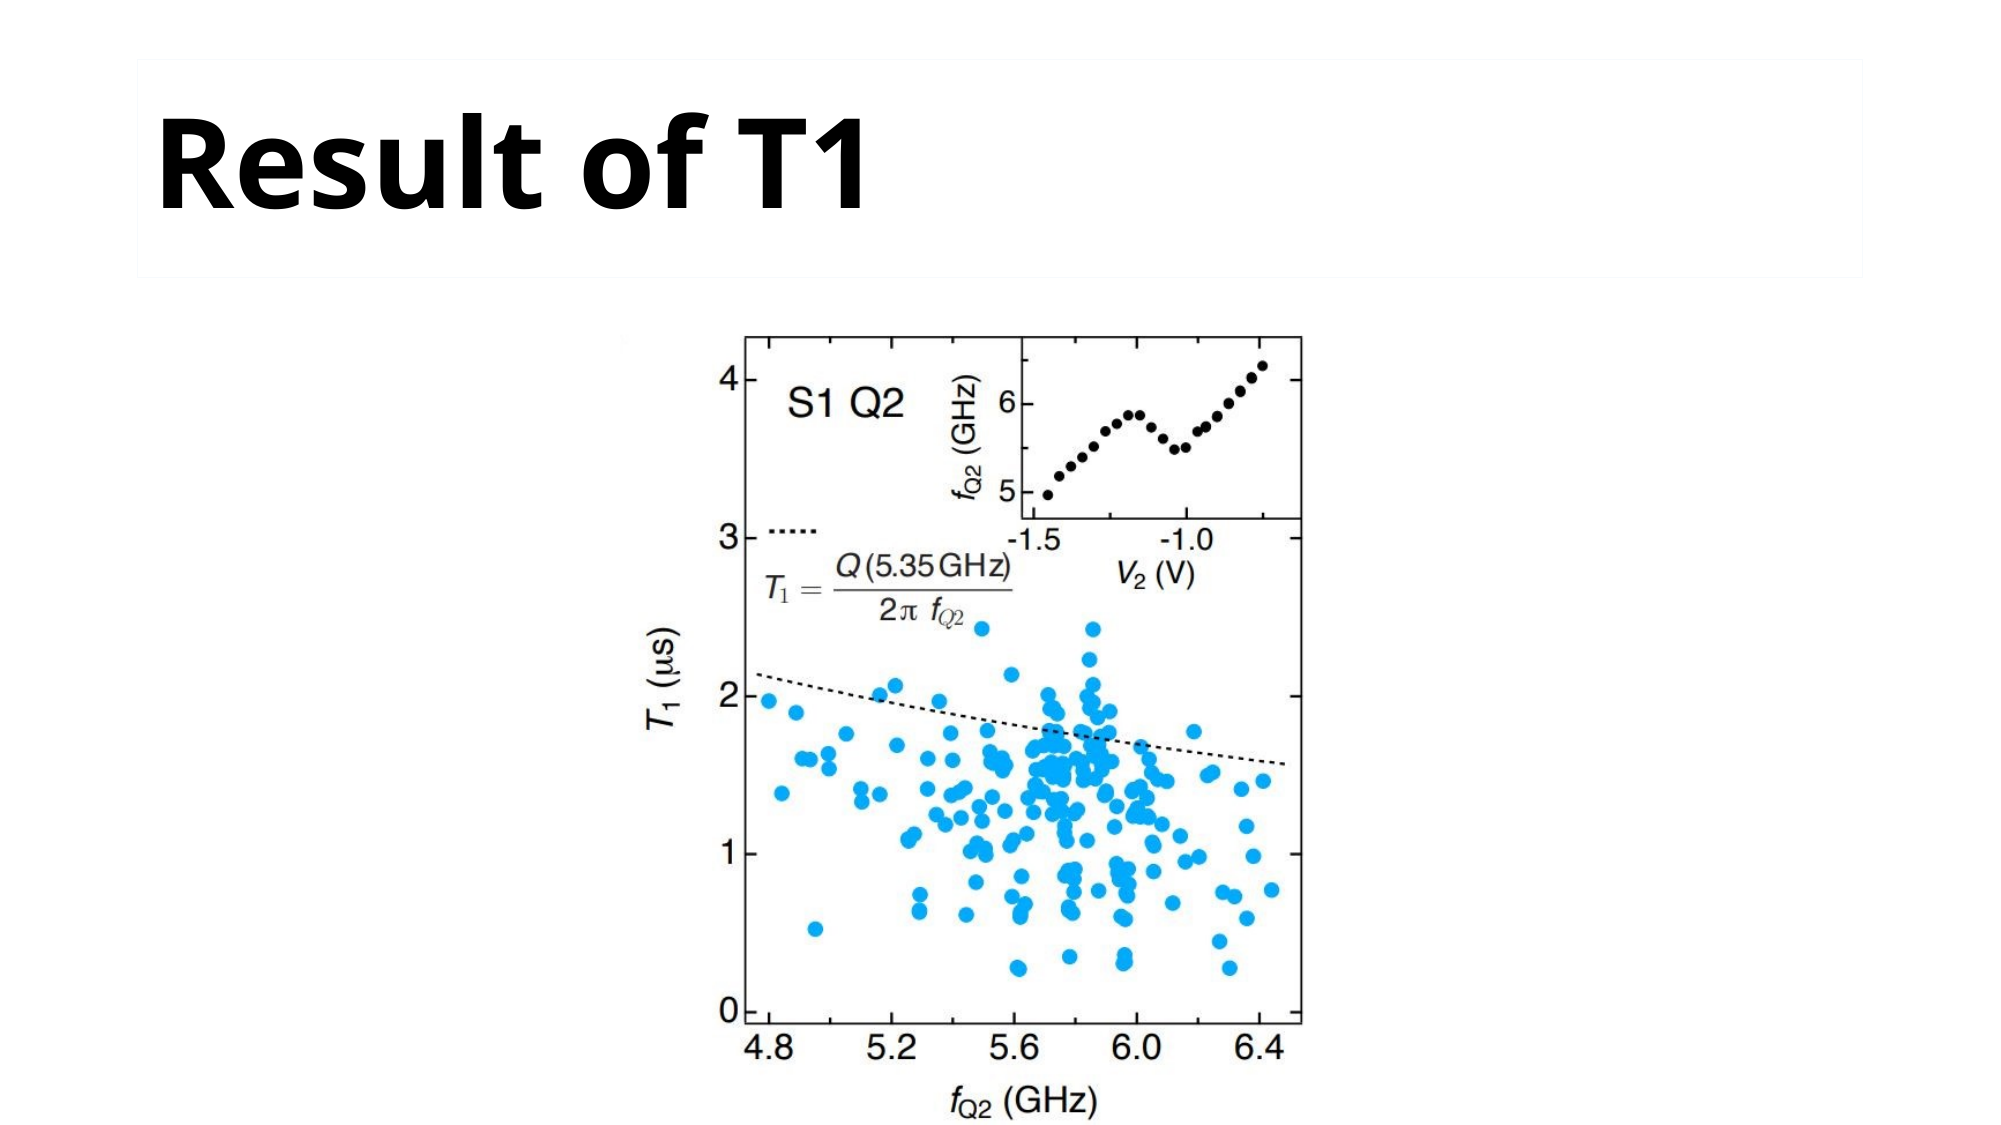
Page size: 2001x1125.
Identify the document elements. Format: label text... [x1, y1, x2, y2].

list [620, 298, 1315, 1125]
title Result of T1 [137, 59, 1863, 278]
